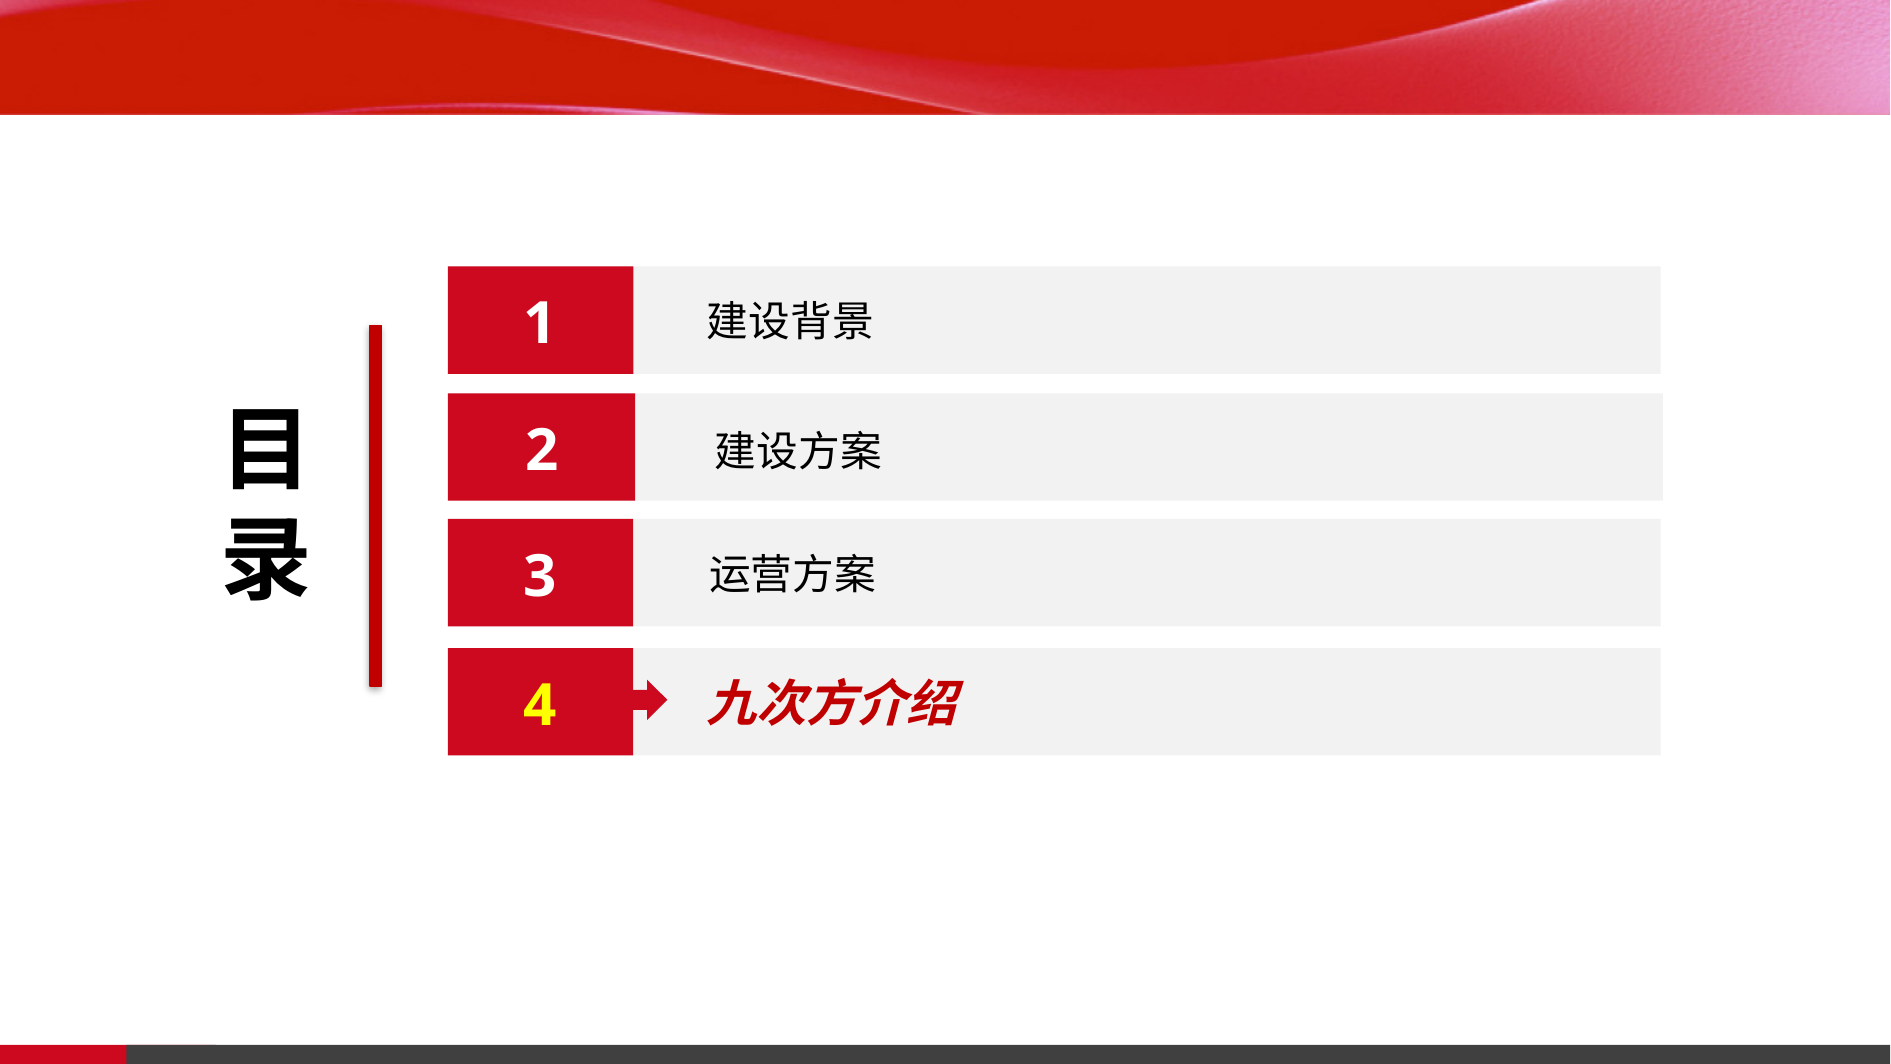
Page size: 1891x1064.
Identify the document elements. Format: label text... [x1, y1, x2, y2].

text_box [447, 647, 1661, 756]
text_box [447, 266, 1661, 375]
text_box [447, 393, 1664, 594]
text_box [447, 600, 1661, 627]
text_box [369, 325, 382, 687]
picture [0, 0, 1891, 115]
title 目录 [185, 187, 347, 814]
